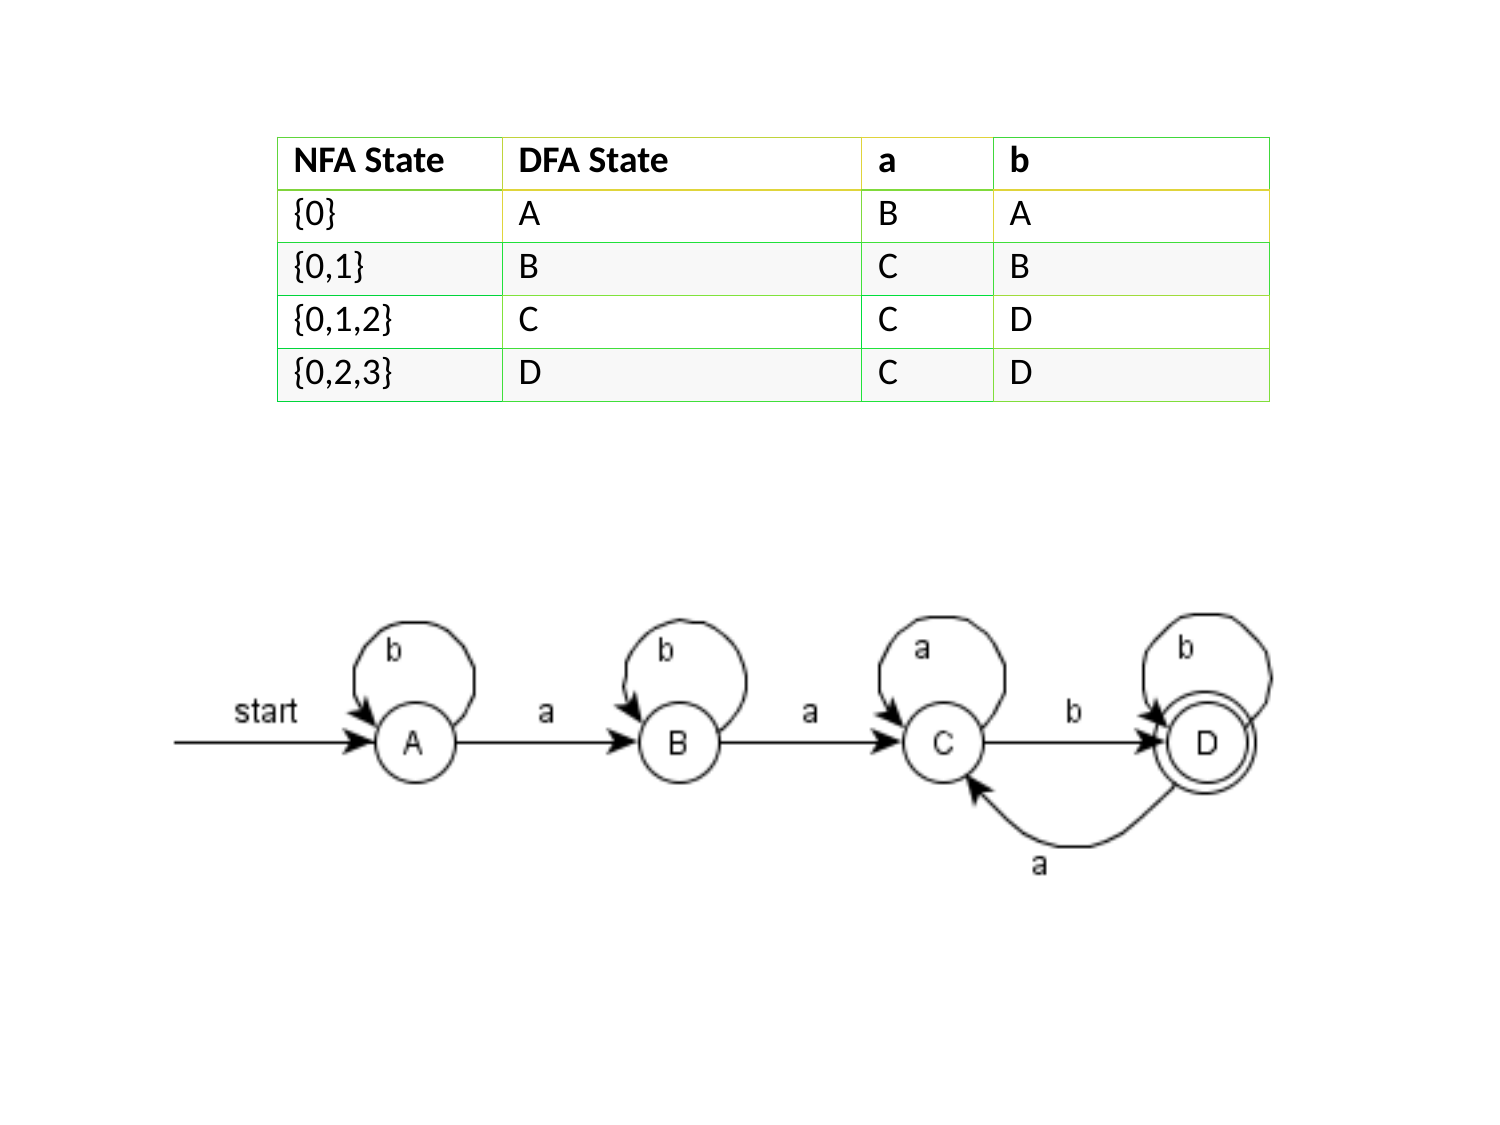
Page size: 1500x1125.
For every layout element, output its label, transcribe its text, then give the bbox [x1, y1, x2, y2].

table_cell {0,1} [278, 243, 502, 295]
table_cell B [503, 243, 861, 295]
table_cell D [994, 349, 1269, 401]
table_header b [994, 138, 1269, 189]
table_cell C [503, 296, 861, 348]
picture [135, 574, 1311, 929]
table_cell {0} [278, 191, 502, 242]
table_cell {0,1,2} [278, 296, 502, 348]
table_cell D [503, 349, 861, 401]
table_cell D [994, 296, 1269, 348]
table_cell C [862, 349, 993, 401]
table_cell A [994, 191, 1269, 242]
table_cell C [862, 243, 993, 295]
table_cell A [503, 191, 861, 242]
table_header a [862, 138, 993, 189]
table_cell C [862, 296, 993, 348]
table_header DFA State [503, 138, 861, 189]
table_cell B [994, 243, 1269, 295]
table_header NFA State [278, 138, 502, 189]
table_cell B [862, 191, 993, 242]
table_cell {0,2,3} [278, 349, 502, 401]
